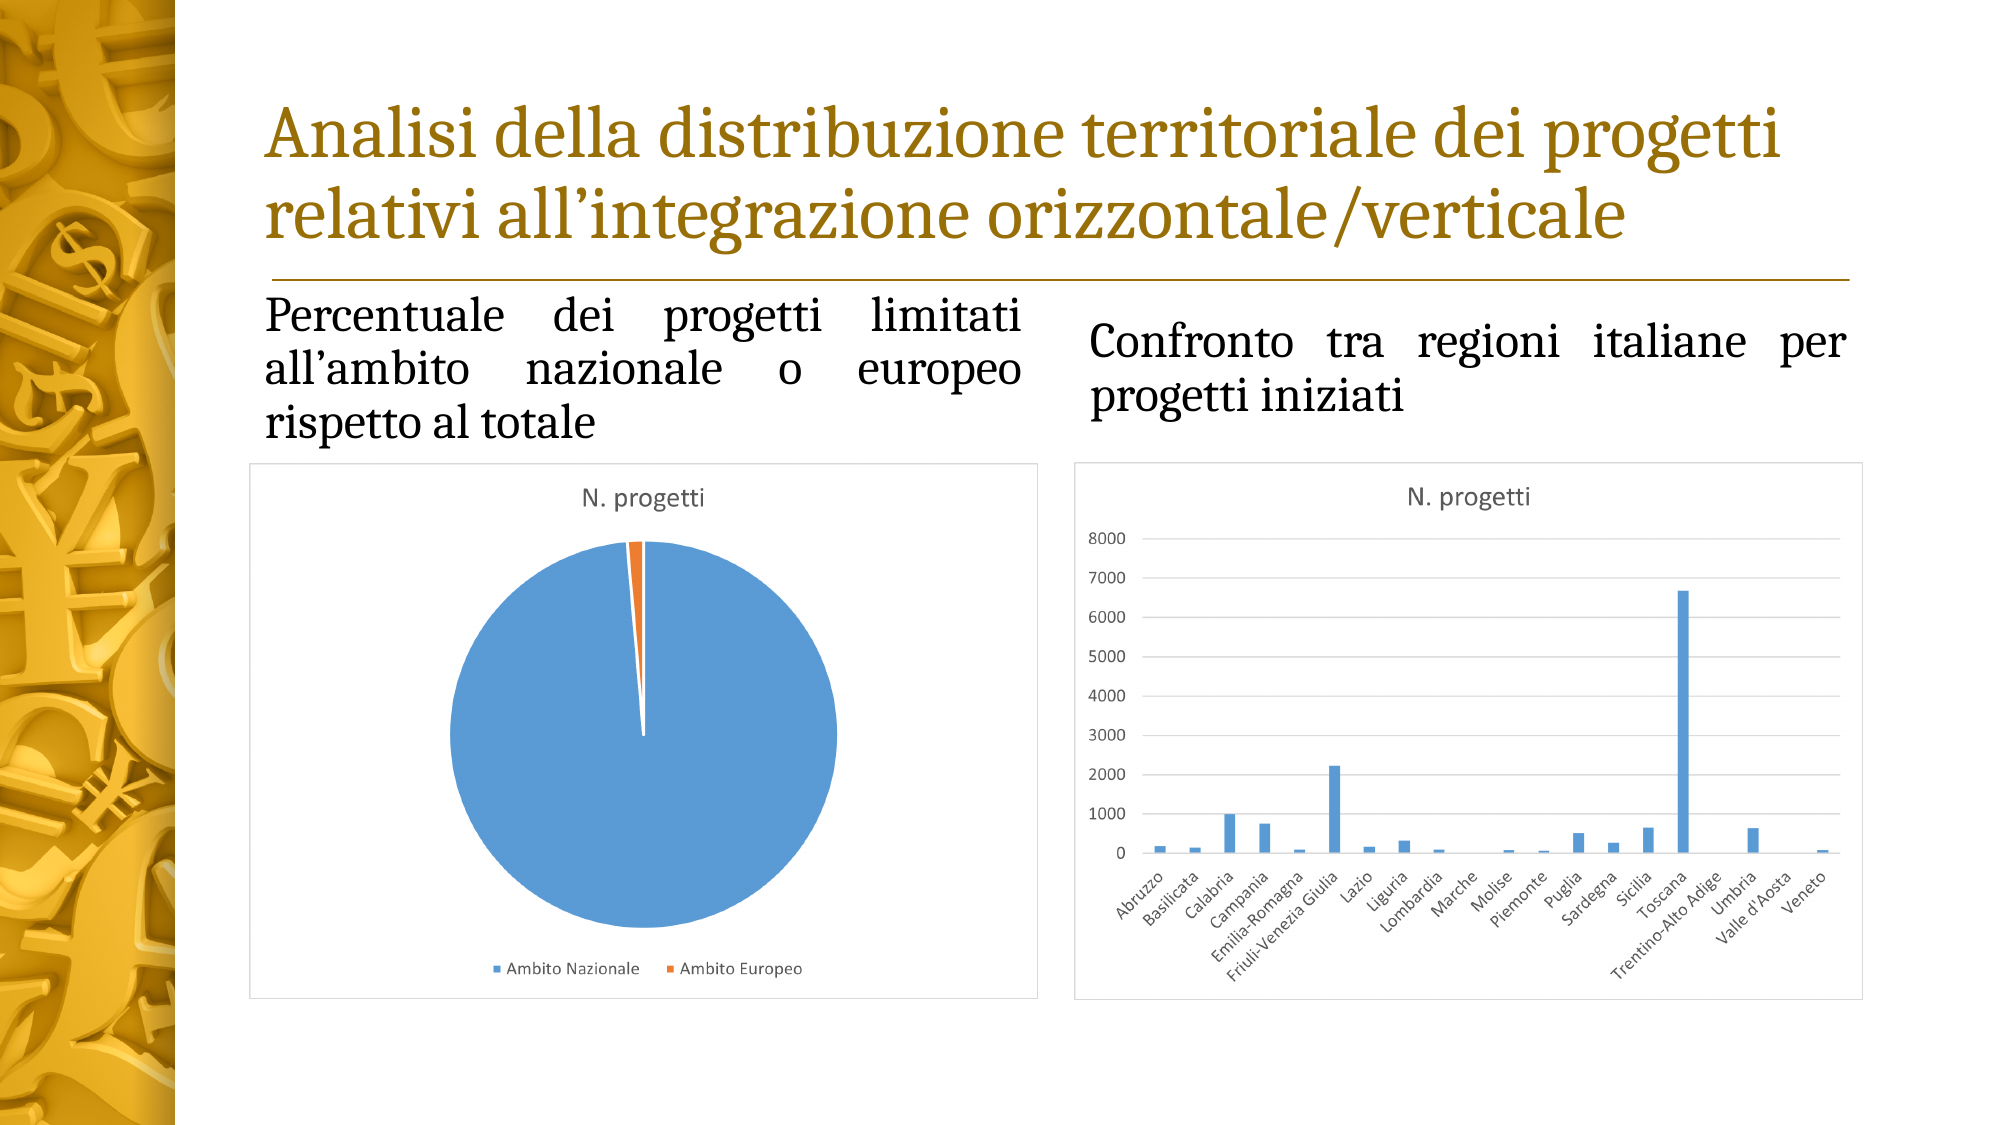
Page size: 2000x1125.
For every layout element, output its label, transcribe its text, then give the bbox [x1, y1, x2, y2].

title Analisi della distribuzione territoriale dei progetti relativi all’integrazione orizzontale/verticale [249, 62, 1863, 263]
picture [0, 0, 175, 1125]
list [1074, 462, 1863, 1000]
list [249, 463, 1038, 999]
list Confronto tra regioni italiane per progetti iniziati [1074, 299, 1863, 438]
list Percentuale dei progetti limitati all’ambito nazionale o europeo rispetto al totale [249, 299, 1038, 438]
